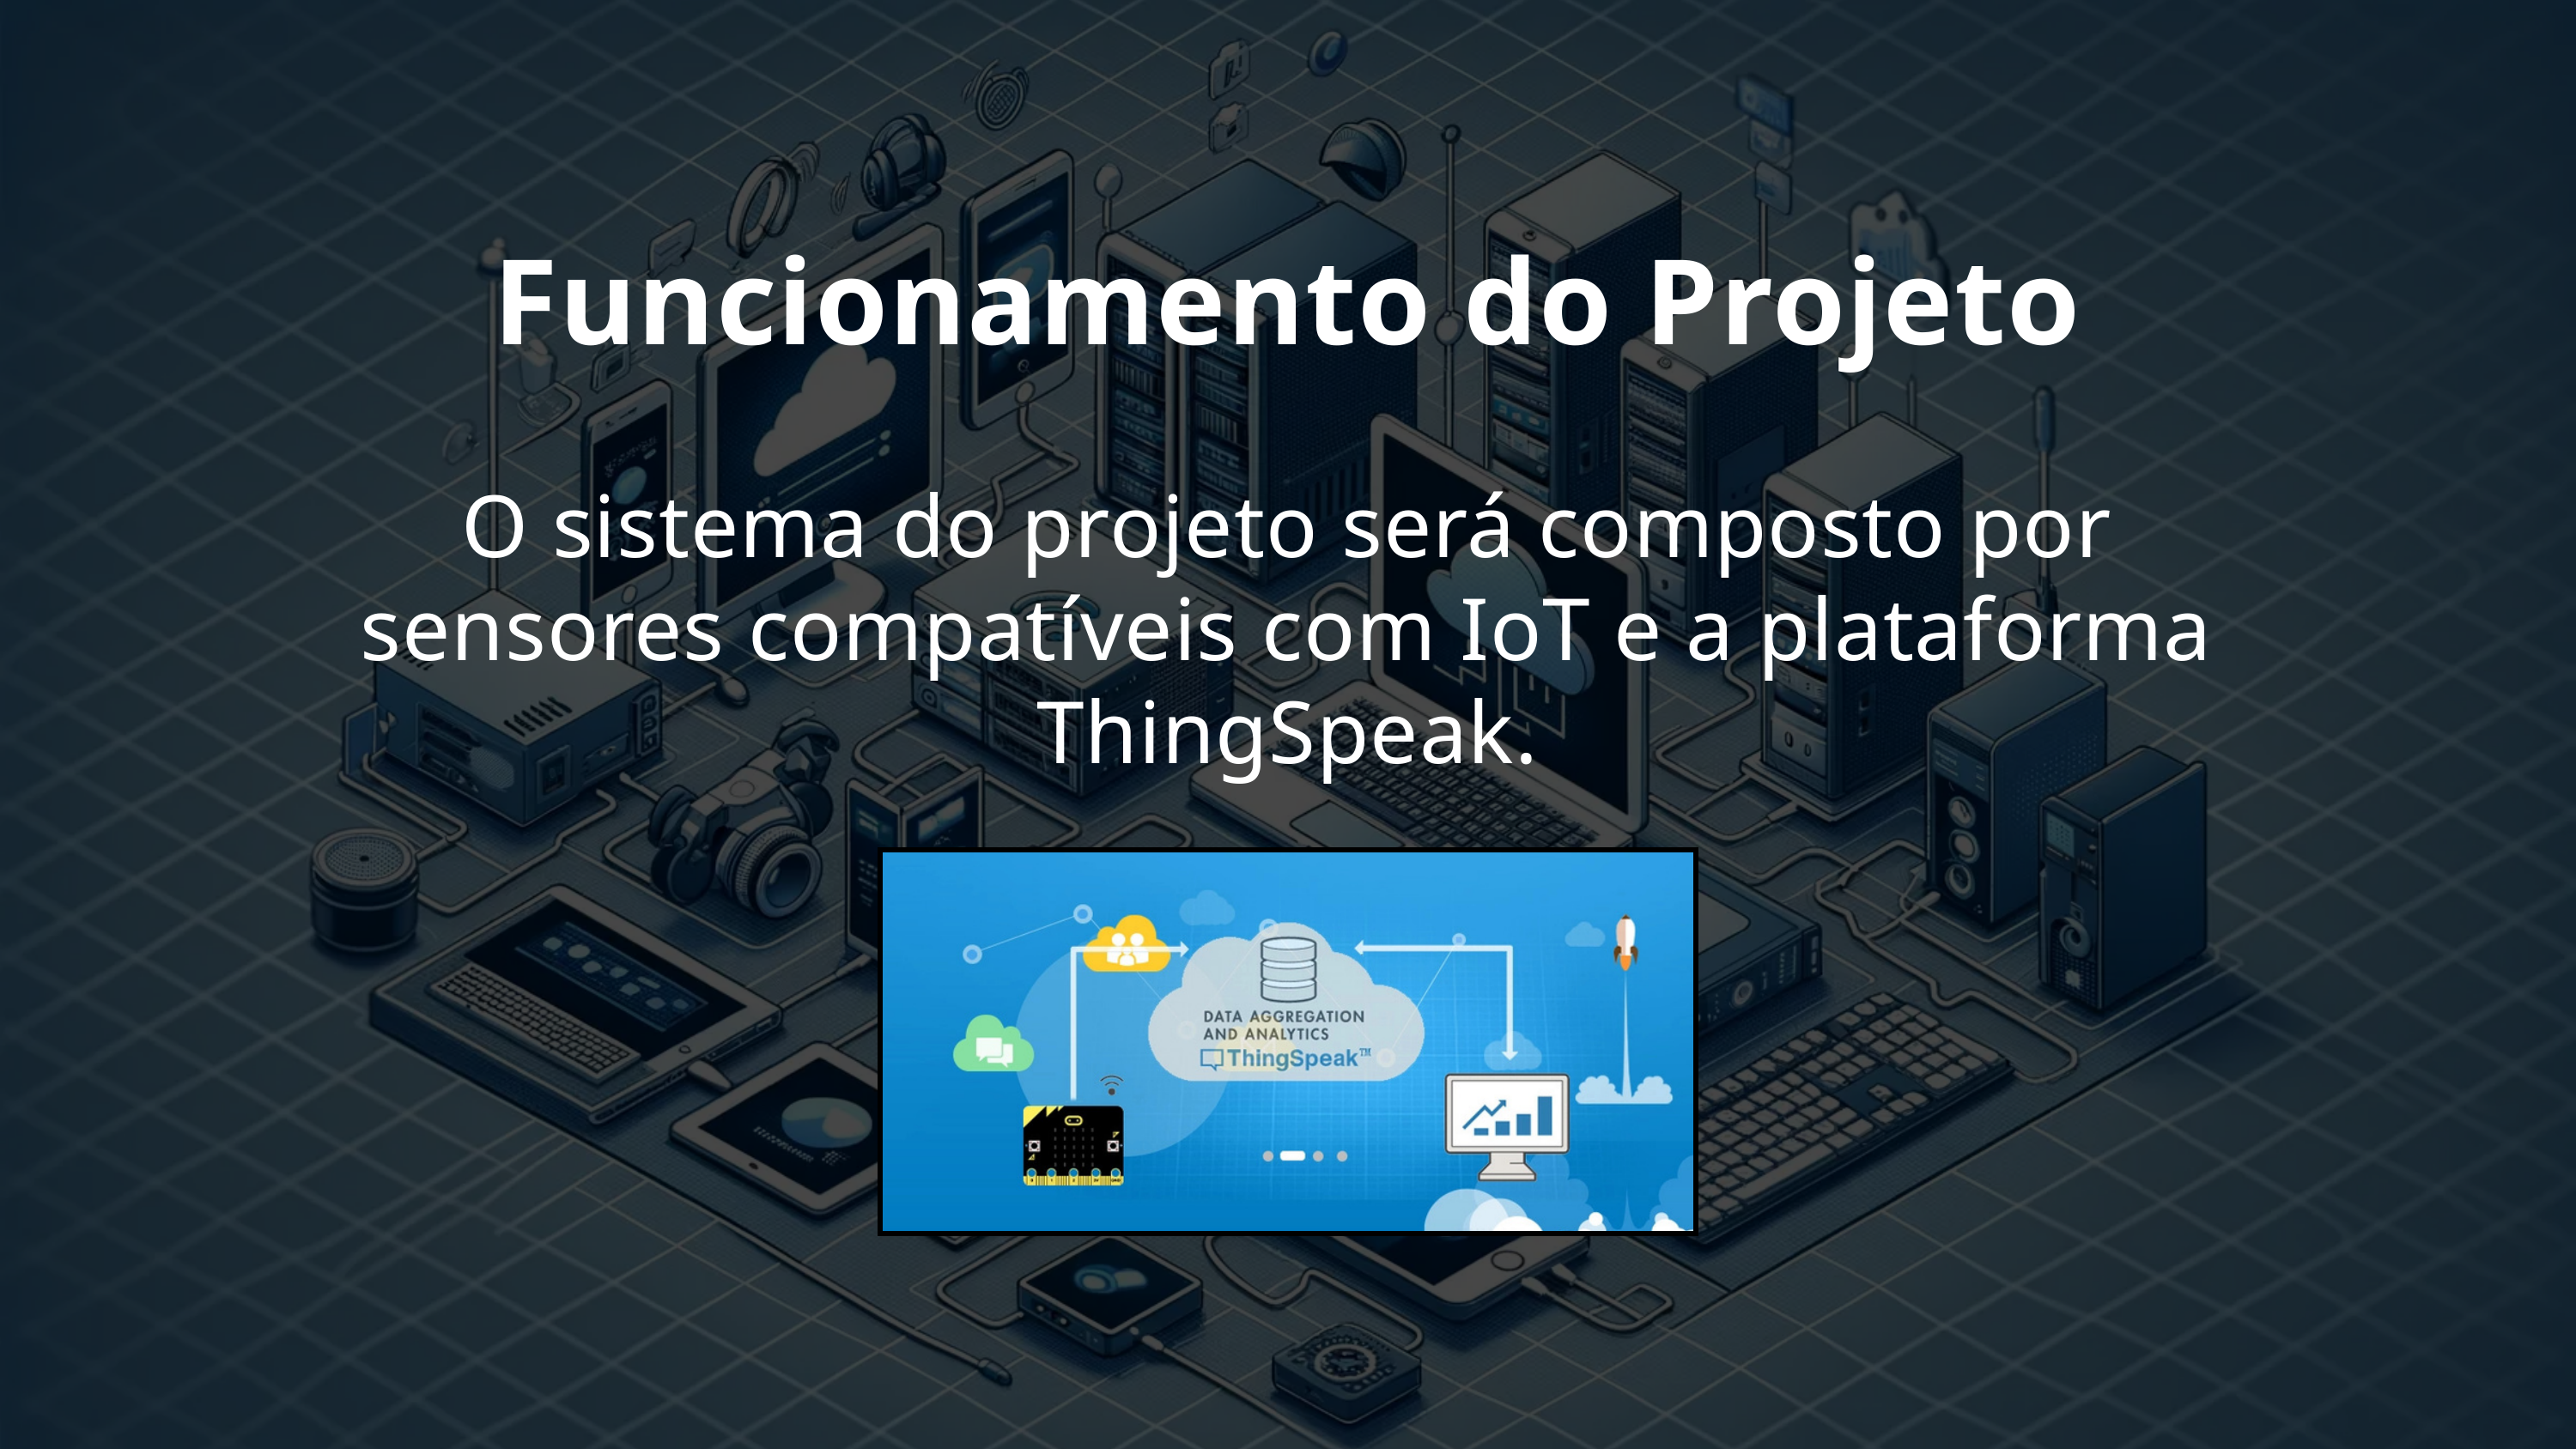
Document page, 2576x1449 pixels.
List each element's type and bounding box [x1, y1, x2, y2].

text_box [0, 0, 2576, 1449]
